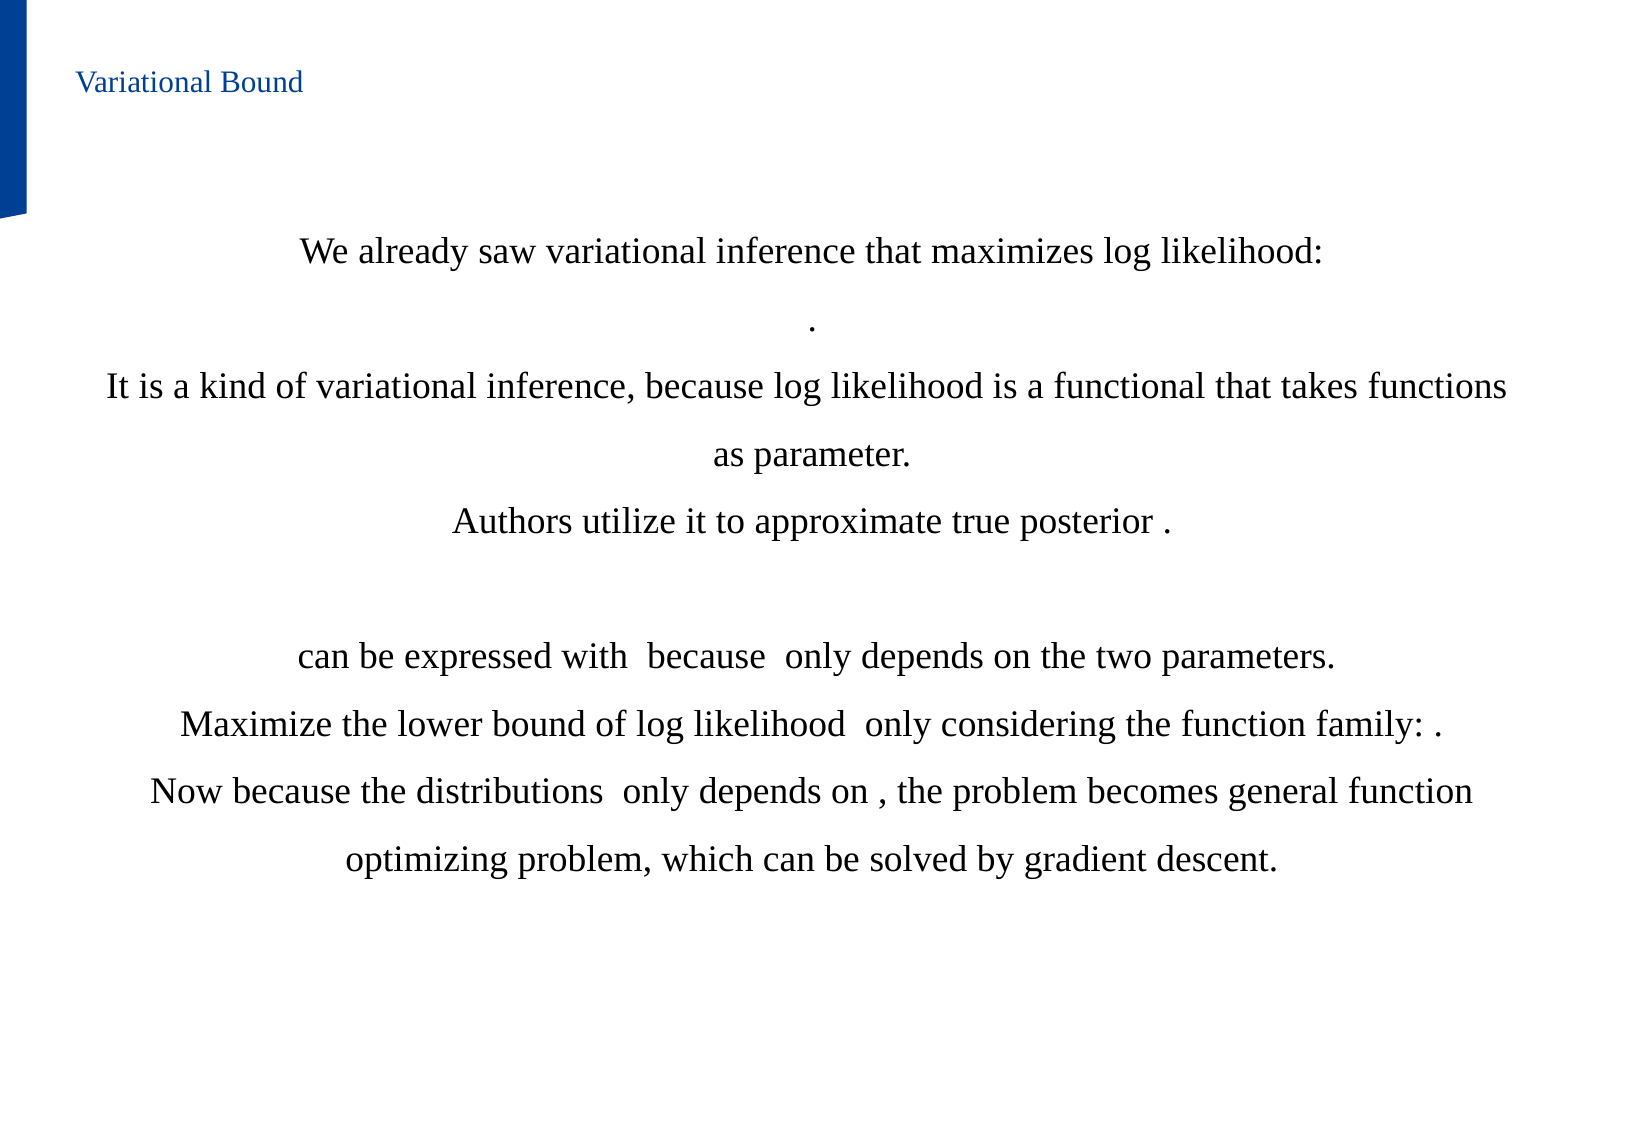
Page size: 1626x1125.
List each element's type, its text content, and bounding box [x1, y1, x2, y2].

text_box Variational Bound [60, 54, 1484, 107]
text_box [0, 0, 29, 221]
